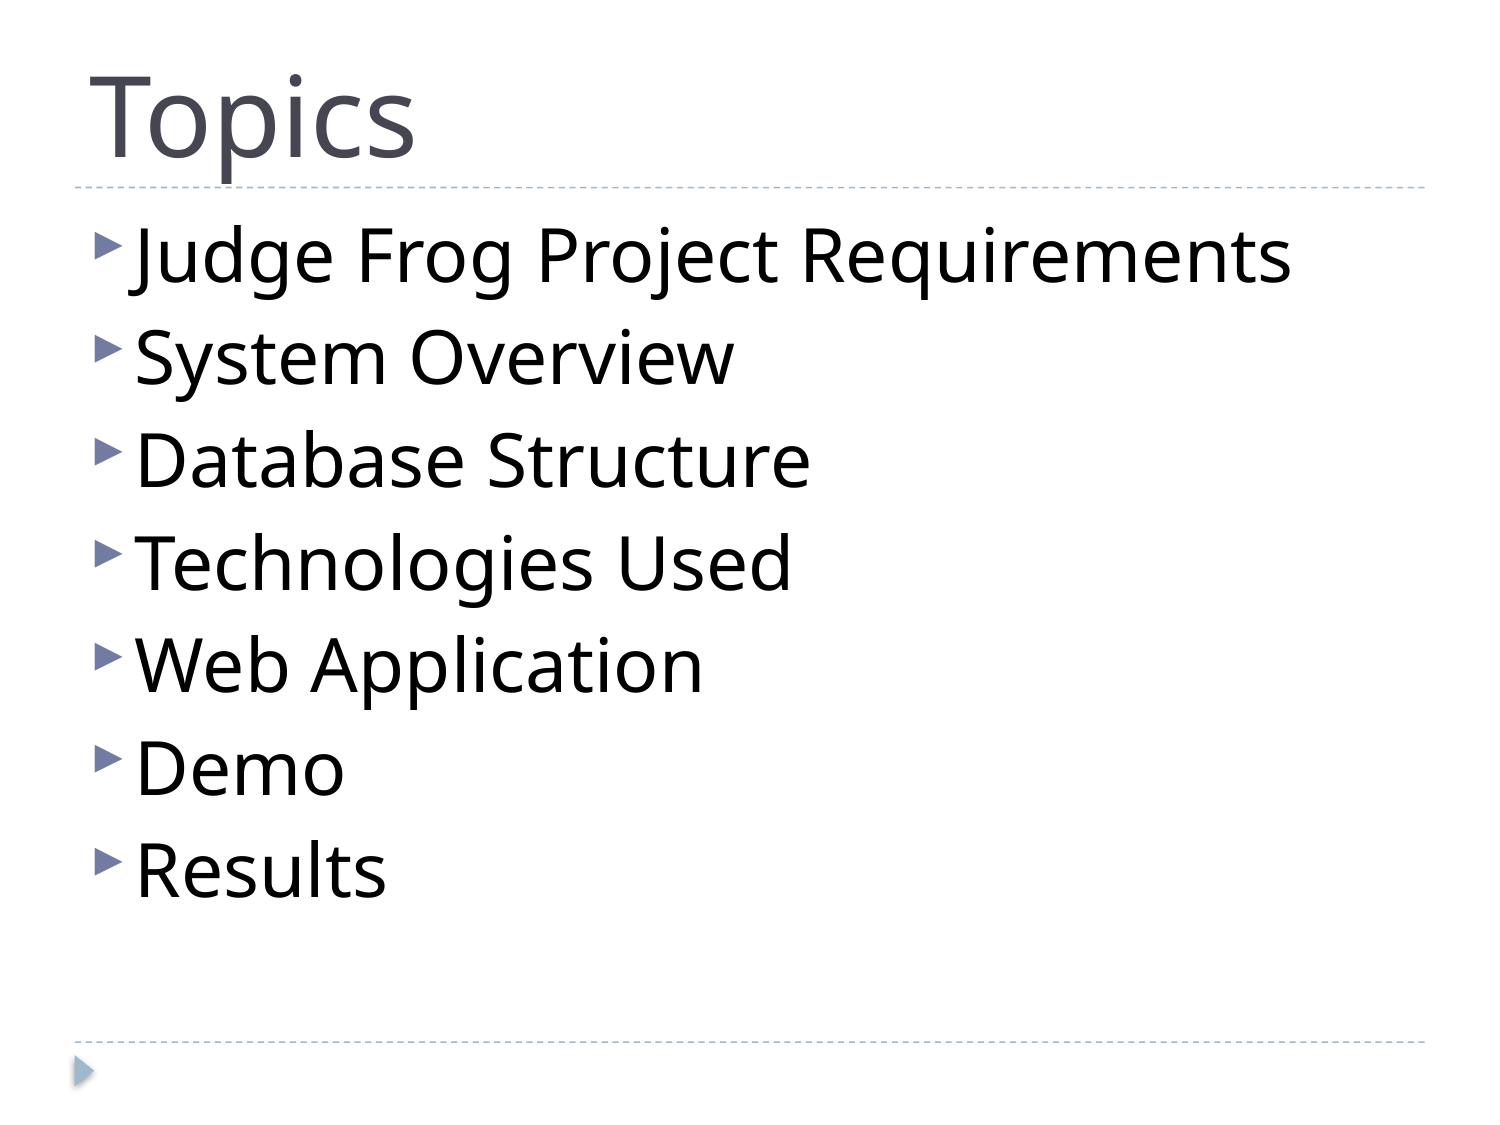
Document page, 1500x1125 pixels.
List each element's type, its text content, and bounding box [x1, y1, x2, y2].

title Topics [75, 24, 1425, 188]
list Judge Frog Project Requirements System Overview Database Structure Technologies Used Web Application Demo Results [75, 200, 1425, 1010]
